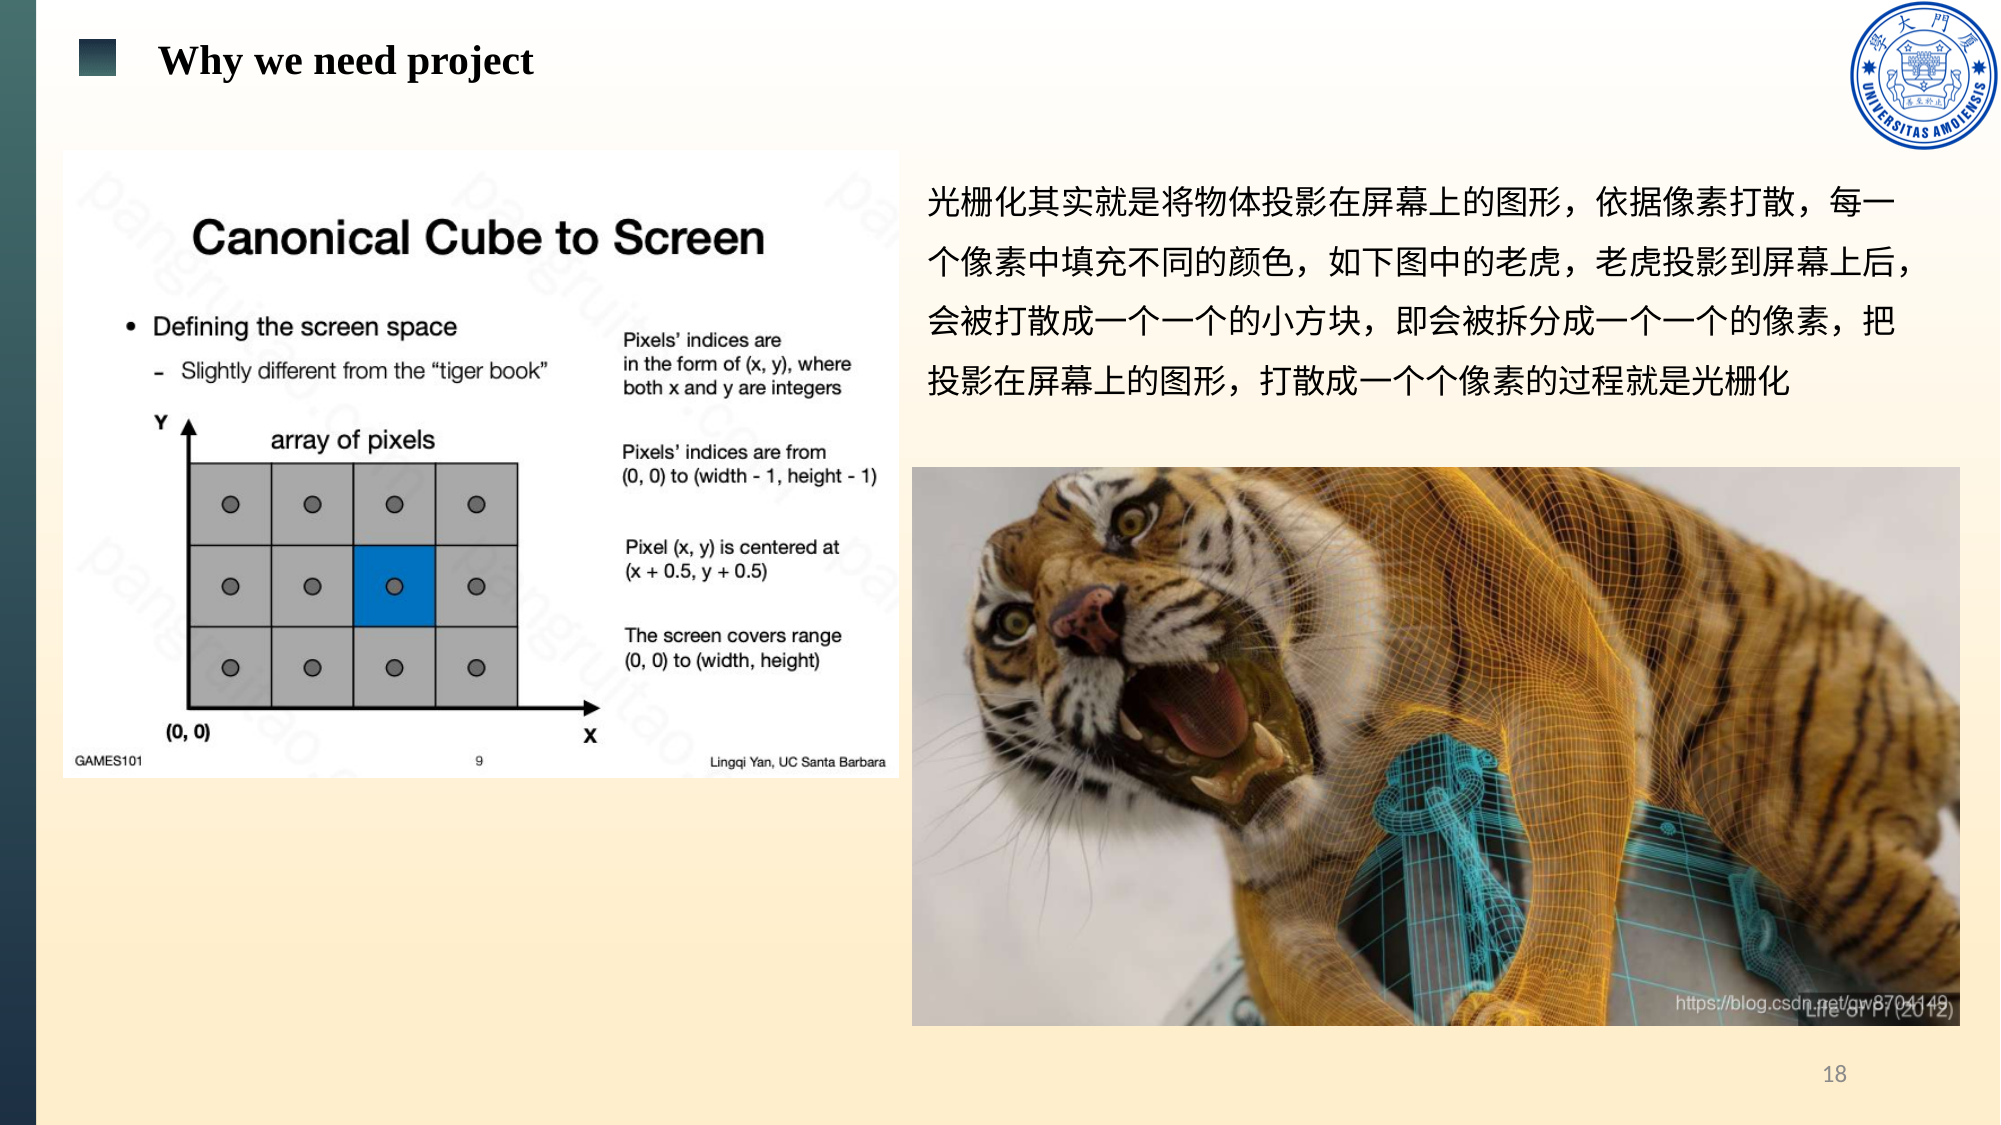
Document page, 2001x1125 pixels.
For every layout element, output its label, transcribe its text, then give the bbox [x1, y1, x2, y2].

picture [63, 150, 899, 778]
picture [1847, 0, 2000, 152]
text_box Why we need project [142, 25, 1509, 90]
text_box [0, 0, 37, 1125]
text_box 光栅化其实就是将物体投影在屏幕上的图形，依据像素打散，每一个像素中填充不同的颜色，如下图中的老虎，老虎投影到屏幕上后，会被打散成一个一个的小方块，即会被拆分成一个一个的像素，把投影在屏幕上的图形，打散成一个个像素的过程就是光栅化 [912, 153, 1913, 408]
picture [912, 467, 1960, 1026]
slide_number 18 [1412, 1042, 1863, 1103]
picture [79, 39, 116, 76]
